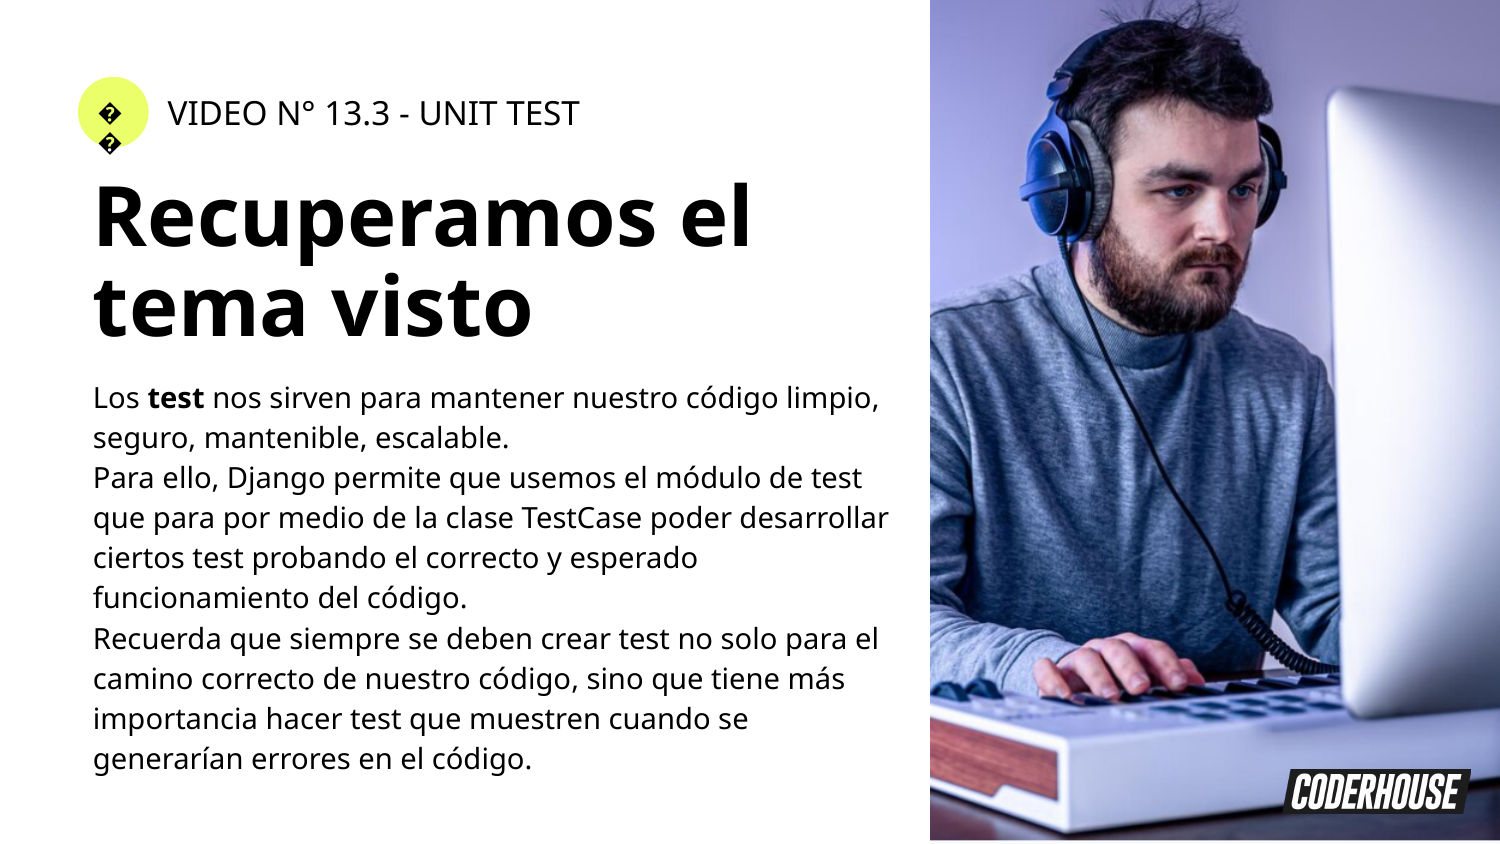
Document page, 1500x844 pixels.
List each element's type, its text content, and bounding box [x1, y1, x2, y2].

text_box Recuperamos el tema visto [78, 159, 874, 358]
text_box VIDEO N° 13.3 - UNIT TEST [152, 76, 913, 147]
text_box Los test nos sirven para mantener nuestro código limpio, seguro, mantenible, escalable. Para ello, Django permite que usemos el módulo de test que para por medio de la clase TestCase poder desarrollar ciertos test probando el correcto y esperado funcionamiento del código. Recuerda que siempre se deben crear test no solo para el camino correcto de nuestro código, sino que tiene más importancia hacer test que muestren cuando se generarían errores en el código. [78, 358, 913, 791]
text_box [77, 76, 149, 148]
picture [930, 0, 1500, 844]
